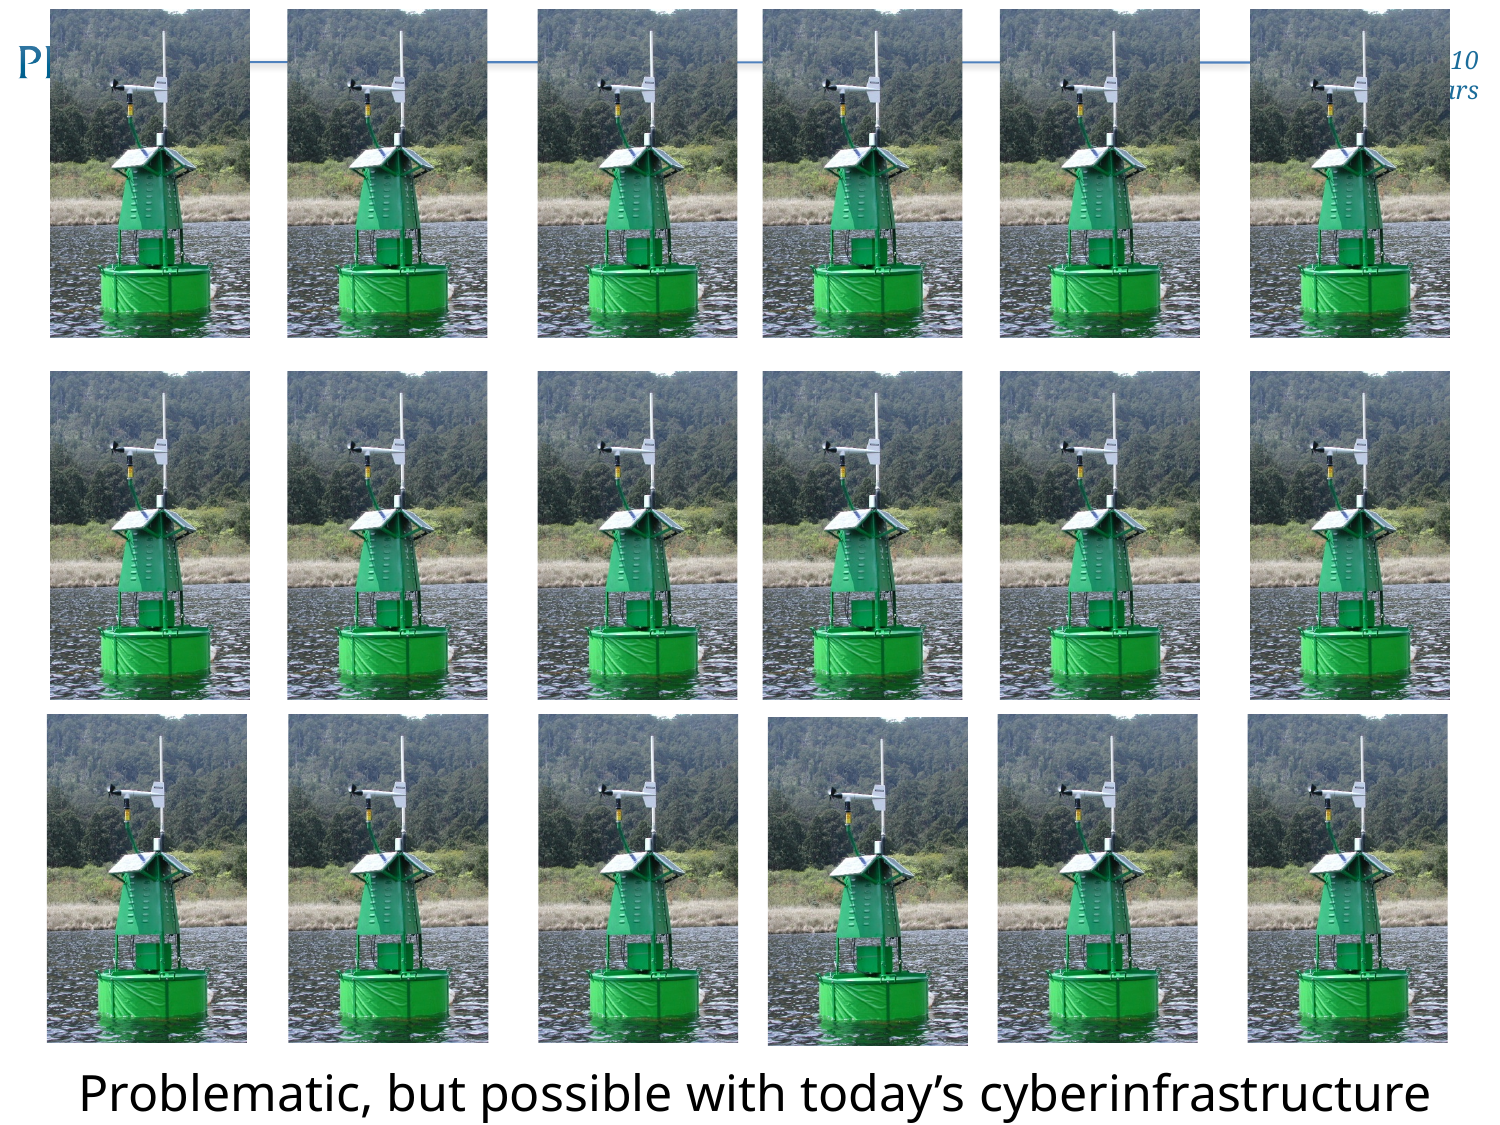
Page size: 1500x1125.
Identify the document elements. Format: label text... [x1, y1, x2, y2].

text_box Problematic, but possible with today’s cyberinfrastructure [63, 1053, 1448, 1125]
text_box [762, 9, 1451, 701]
picture [18, 27, 49, 88]
picture [538, 714, 739, 1044]
picture [997, 714, 1198, 1044]
picture [1247, 714, 1448, 1044]
picture [46, 714, 248, 1044]
picture [288, 714, 489, 1044]
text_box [49, 9, 738, 701]
picture [767, 717, 969, 1047]
